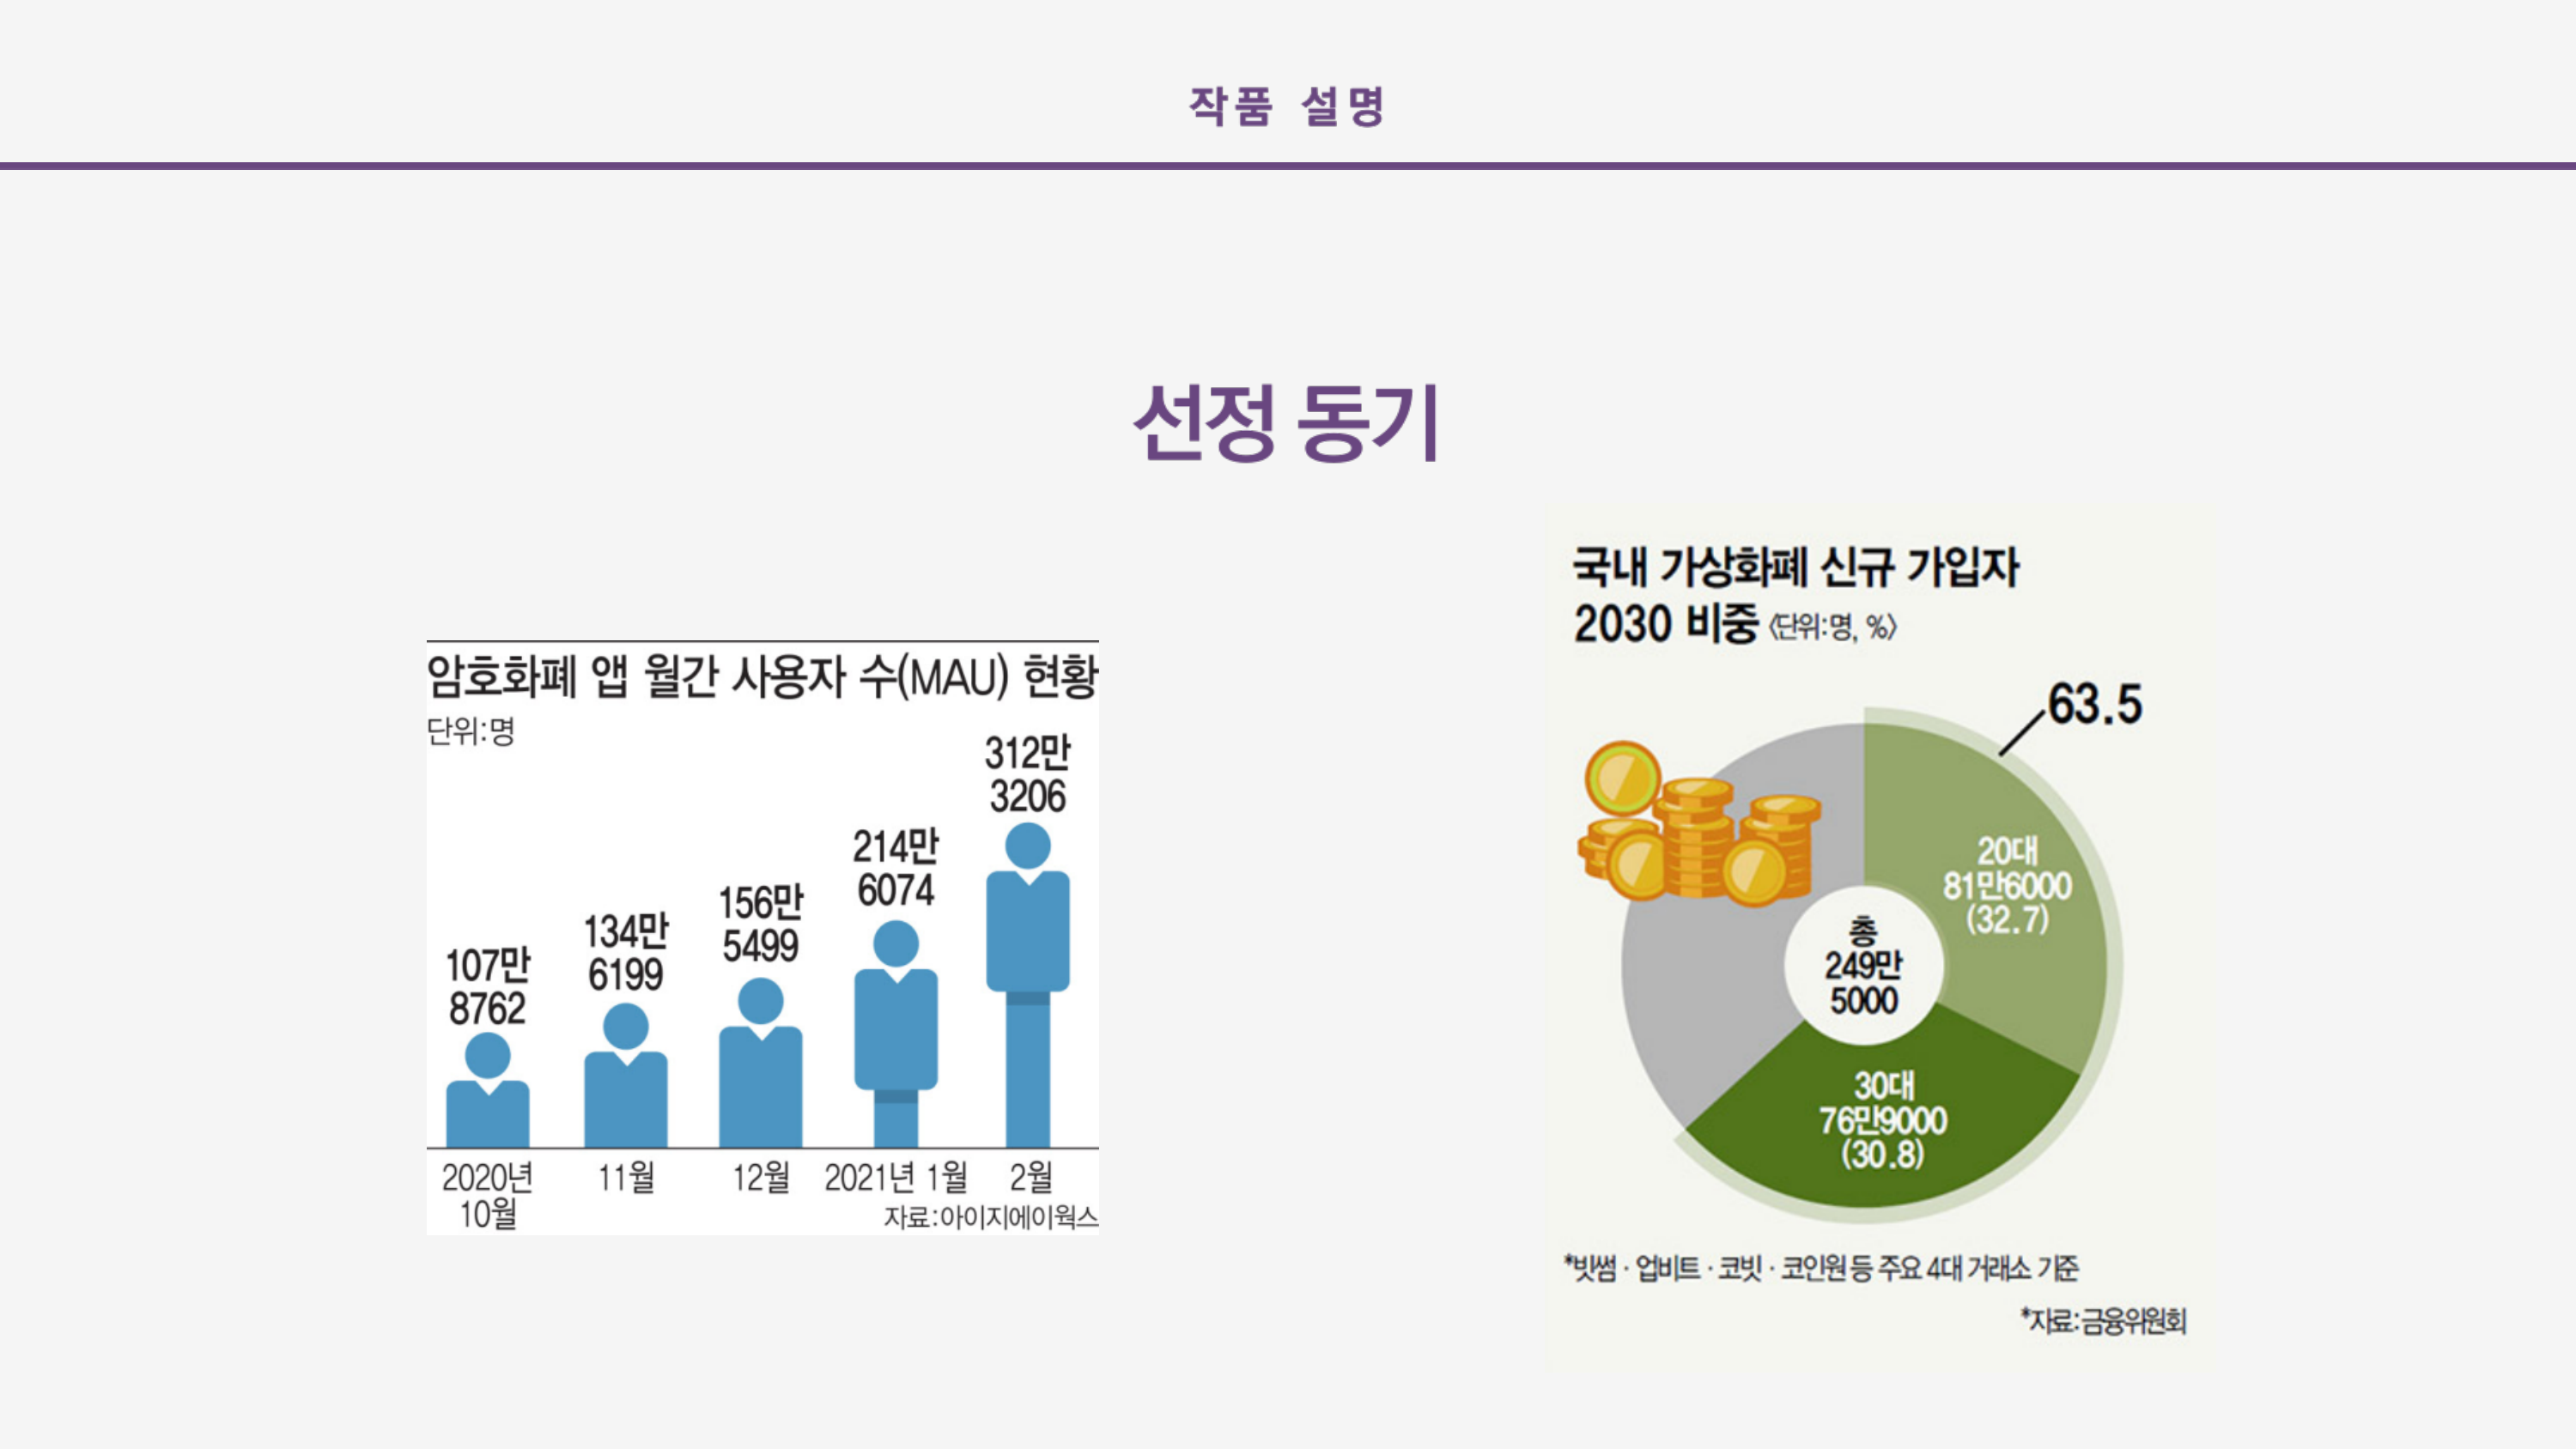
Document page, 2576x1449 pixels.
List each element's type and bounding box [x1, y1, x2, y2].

text_box [0, 162, 2576, 170]
text_box [427, 640, 1100, 1235]
picture [884, 71, 1401, 147]
text_box [1545, 502, 2216, 1373]
picture [539, 353, 1477, 503]
